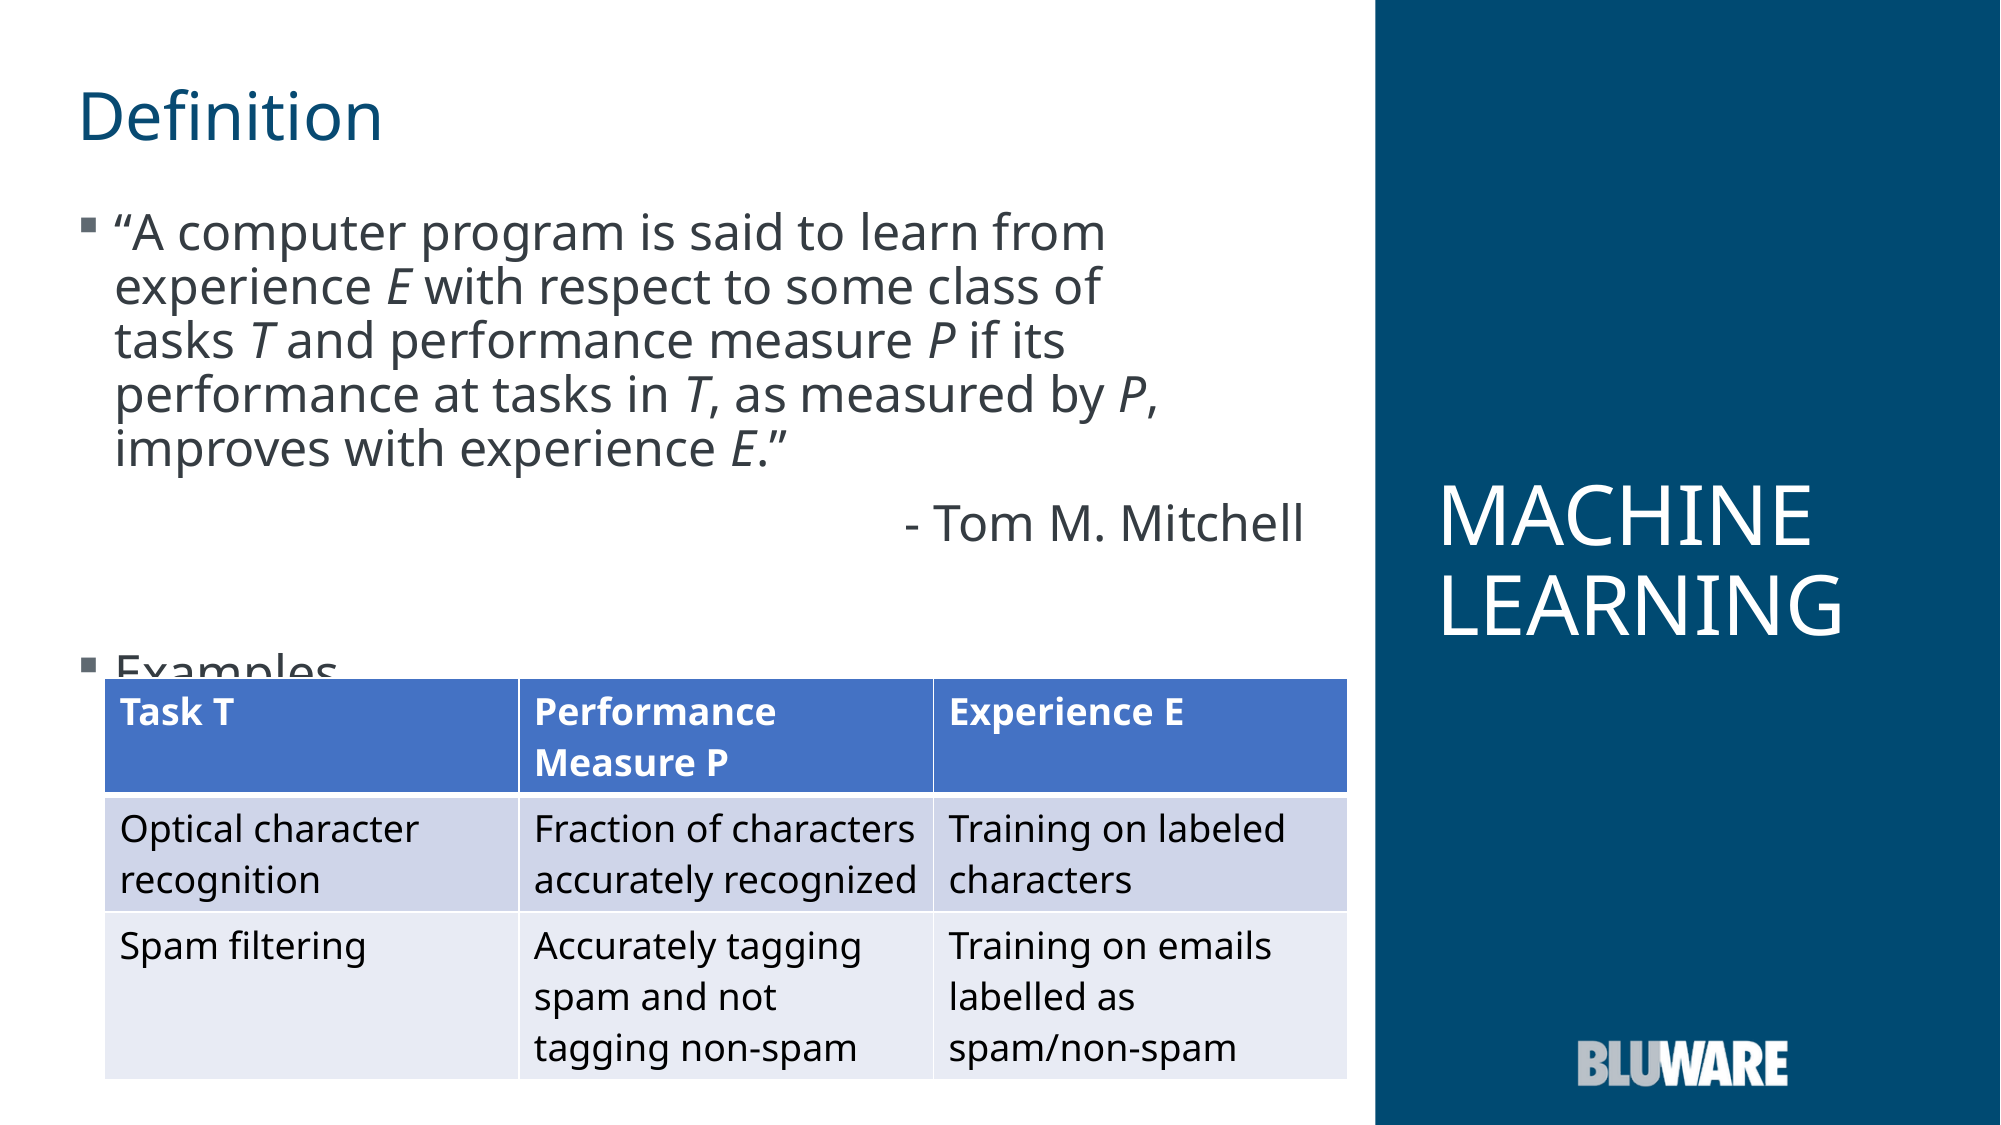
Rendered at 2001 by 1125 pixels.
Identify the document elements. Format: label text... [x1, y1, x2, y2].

table_cell Optical character recognition [105, 798, 518, 911]
title MACHINE LEARNING [1421, 1, 1945, 1125]
table_header Task T [105, 679, 518, 792]
subtitle Definition [62, 45, 1321, 182]
table_header Experience E [934, 679, 1347, 792]
table_cell Training on emails labelled as spam/non-spam [934, 913, 1347, 1079]
table_header Performance Measure P [520, 679, 933, 792]
table_cell Spam filtering [105, 913, 518, 1079]
table_cell Fraction of characters accurately recognized [520, 798, 933, 911]
table_cell Accurately tagging spam and not tagging non-spam [520, 913, 933, 1079]
table_cell Training on labeled characters [934, 798, 1347, 911]
list “A computer program is said to learn from experience E with respect to some class of tasks T and performance measure P if its performance at tasks in T, as measured by P, improves with experience E.” - Tom M. Mitchell Examples [62, 200, 1321, 1048]
